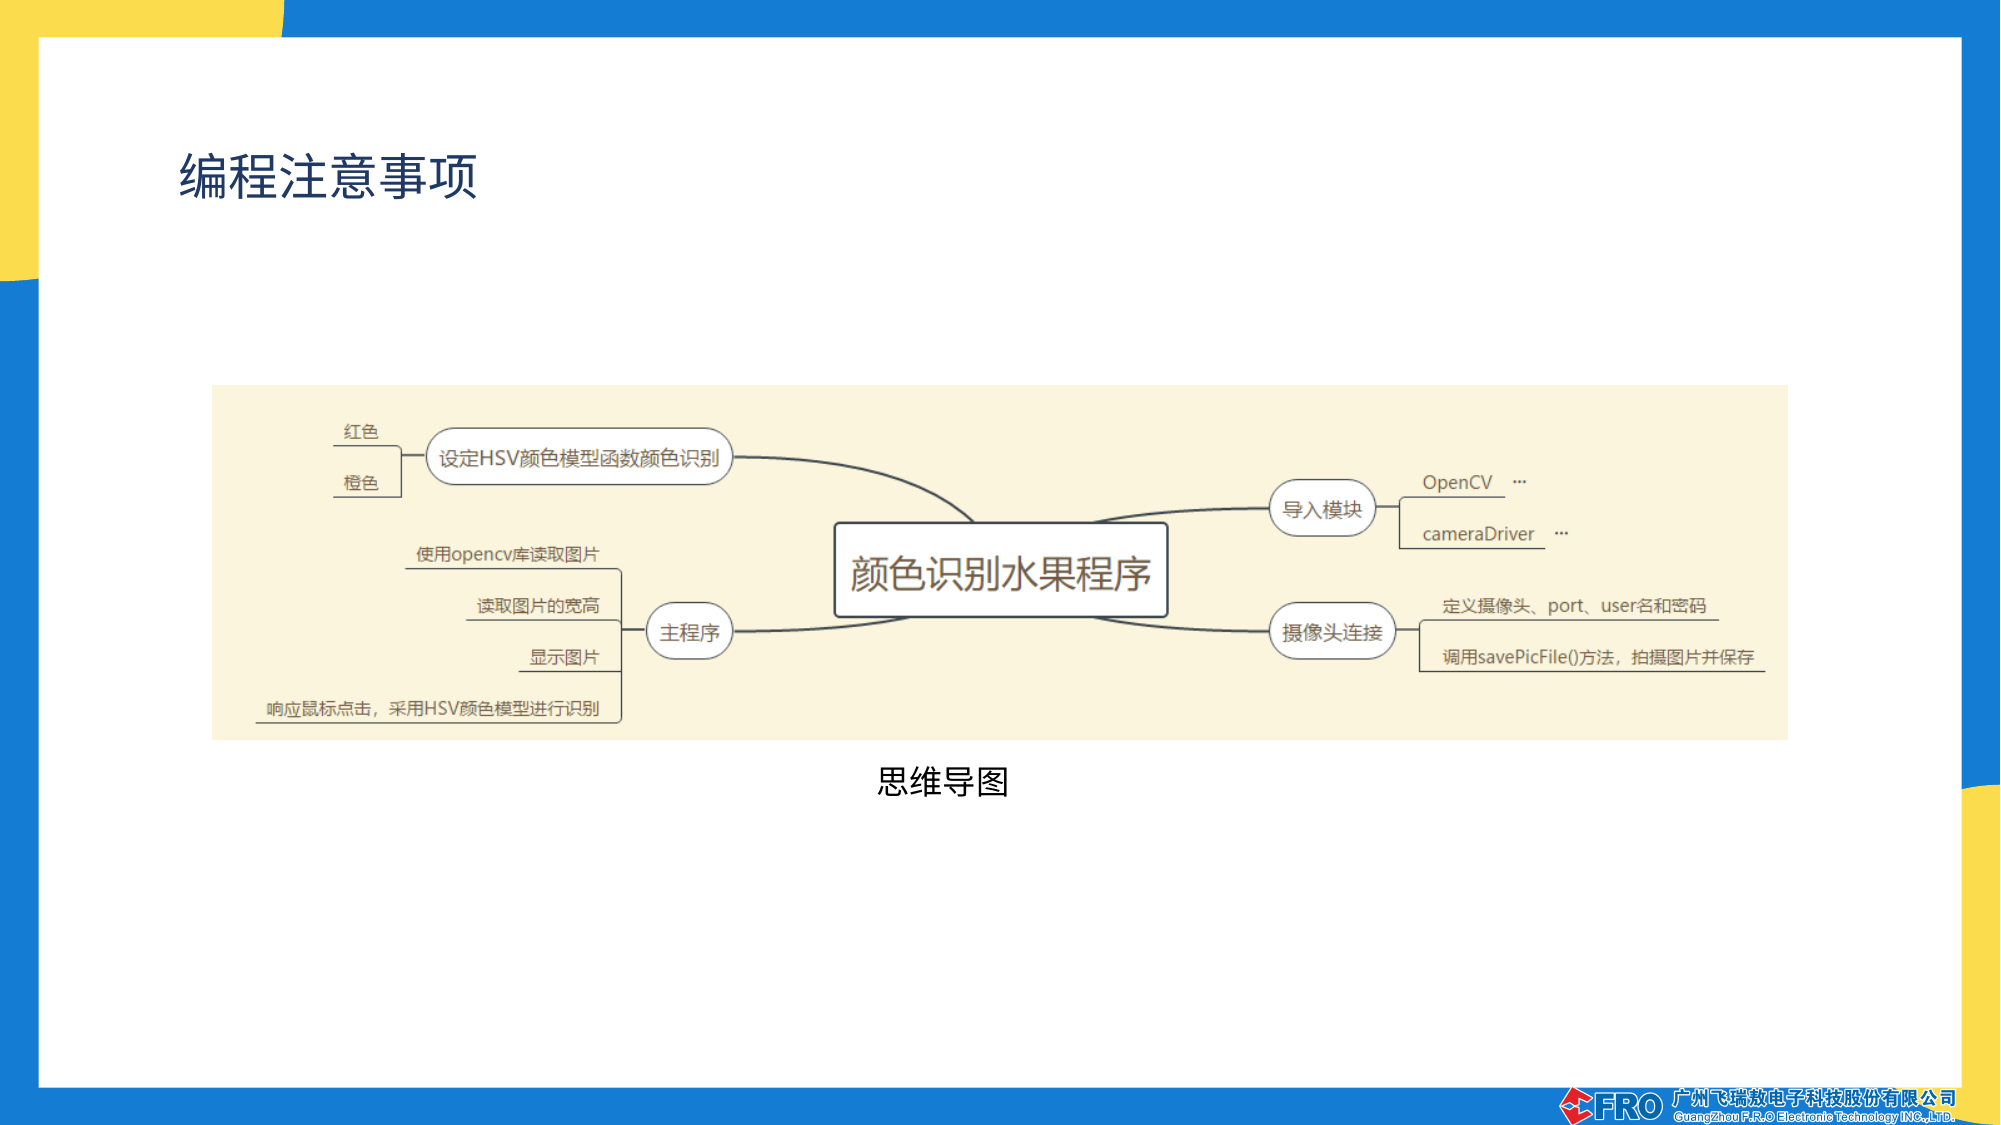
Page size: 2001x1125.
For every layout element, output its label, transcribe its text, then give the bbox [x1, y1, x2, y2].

picture [212, 385, 1788, 740]
picture [1559, 1087, 1956, 1125]
text_box 编程注意事项 [163, 137, 1144, 213]
text_box 思维导图 [861, 754, 1139, 809]
